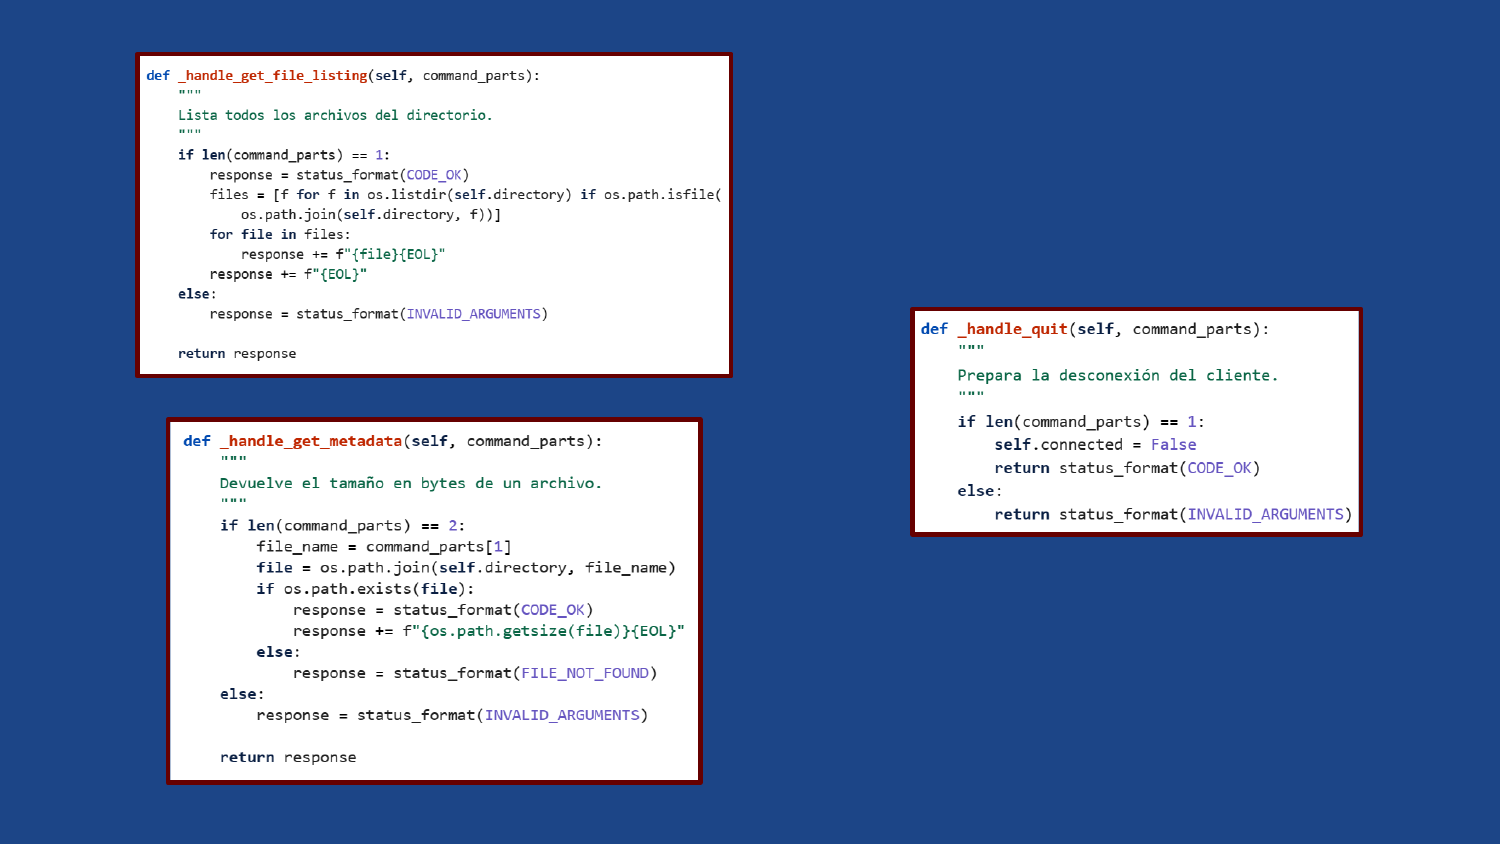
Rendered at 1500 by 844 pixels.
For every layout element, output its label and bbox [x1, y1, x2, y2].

picture [914, 310, 1359, 533]
picture [139, 56, 730, 375]
picture [169, 421, 699, 781]
